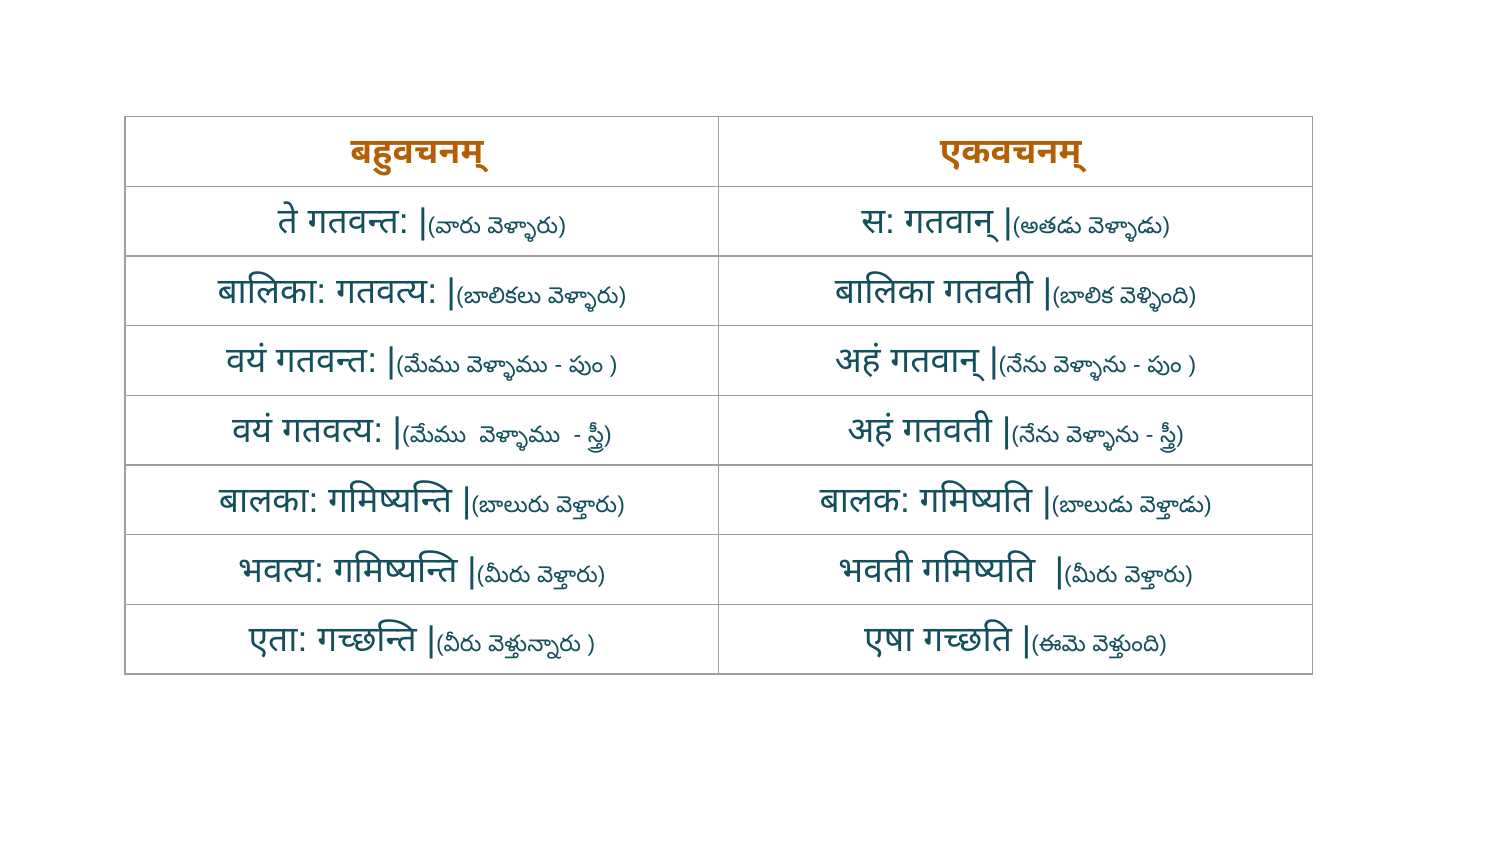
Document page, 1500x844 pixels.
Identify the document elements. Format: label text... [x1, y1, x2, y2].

table_cell वयं गतवत्य: |(మేము వెళ్ళాము - స్త్రీ) [126, 396, 718, 464]
table_cell एता: गच्छन्ति |(వీరు వెళ్తున్నారు ) [126, 605, 718, 673]
table_cell बालक: गमिष्यति |(బాలుడు వెళ్తాడు) [719, 466, 1312, 534]
table_cell एषा गच्छति |(ఈమె వెళ్తుంది) [719, 605, 1312, 673]
table_cell वयं गतवन्त: |(మేము వెళ్ళాము - పుం ) [126, 326, 718, 395]
table_header एकवचनम् [719, 117, 1312, 186]
table_header बहुवचनम् [126, 117, 718, 186]
table_cell बालका: गमिष्यन्ति |(బాలురు వెళ్తారు) [126, 466, 718, 534]
table_cell बालिका गतवती |(బాలిక వెళ్ళింది) [719, 257, 1312, 325]
table_cell भवत्य: गमिष्यन्ति |(మీరు వెళ్తారు) [126, 535, 718, 604]
table_cell अहं गतवती |(నేను వెళ్ళాను - స్త్రీ) [719, 396, 1312, 464]
table_cell भवती गमिष्यति |(మీరు వెళ్తారు) [719, 535, 1312, 604]
table_cell बालिका: गतवत्य: |(బాలికలు వెళ్ళారు) [126, 257, 718, 325]
table_cell स: गतवान् |(అతడు వెళ్ళాడు) [719, 187, 1312, 255]
table_cell ते गतवन्त: |(వారు వెళ్ళారు) [126, 187, 718, 255]
table_cell अहं गतवान् |(నేను వెళ్ళాను - పుం ) [719, 326, 1312, 395]
